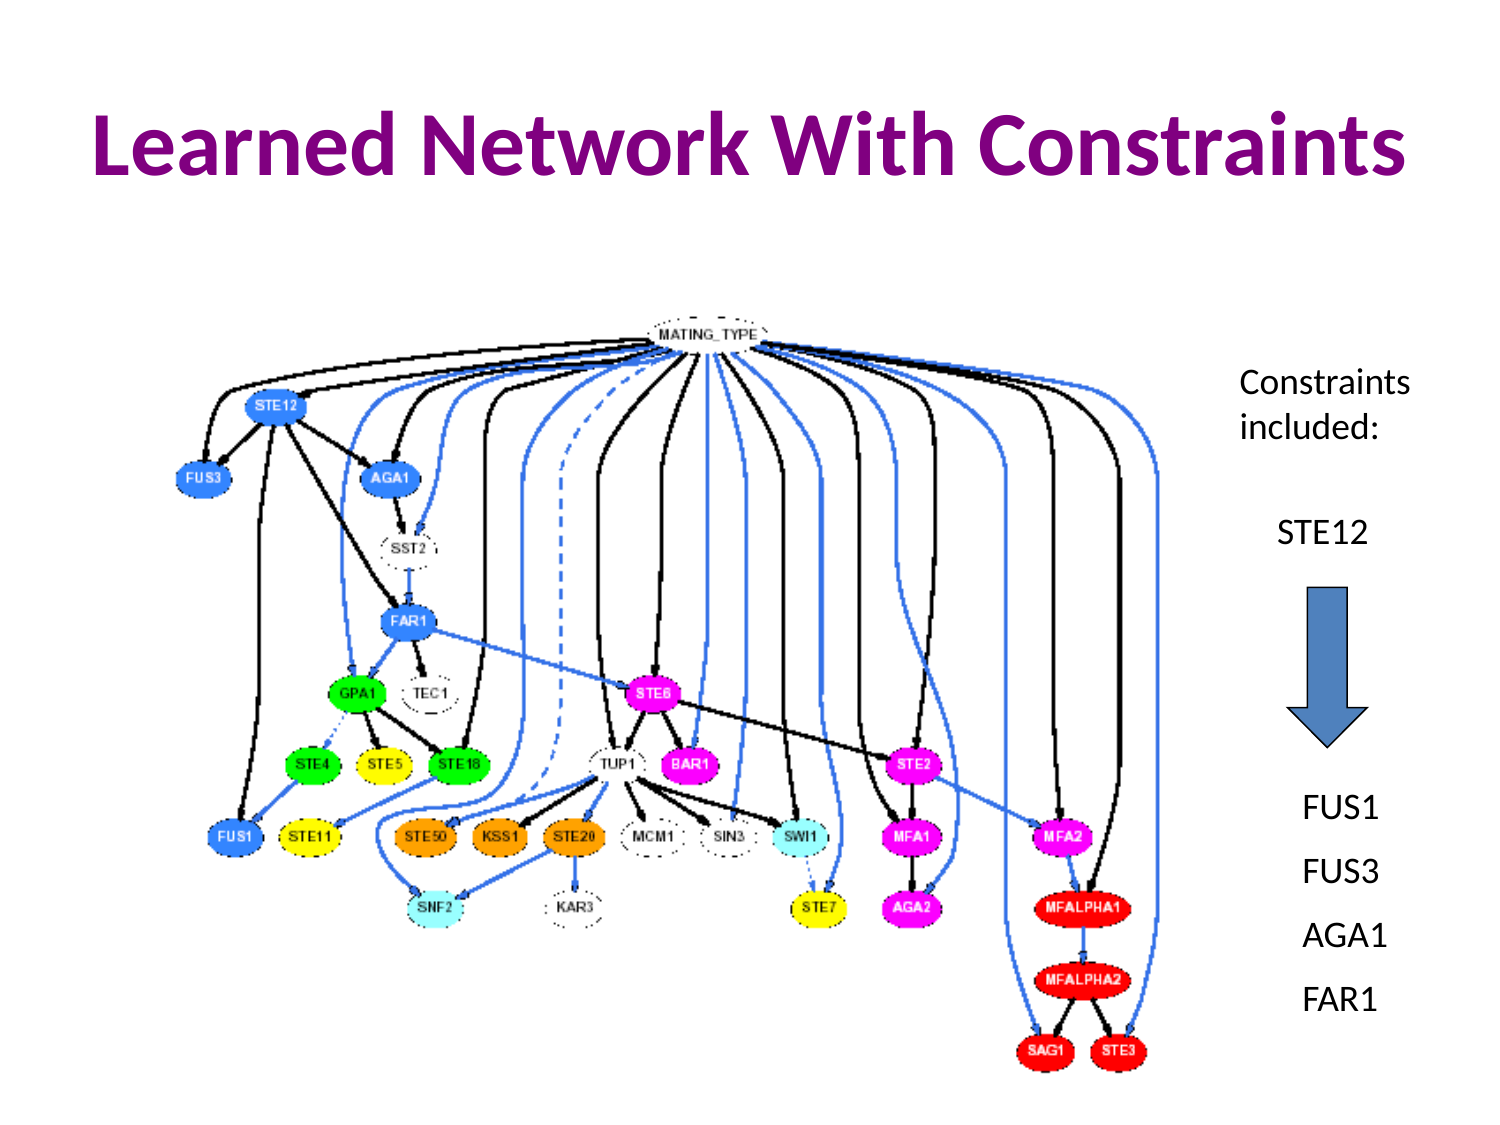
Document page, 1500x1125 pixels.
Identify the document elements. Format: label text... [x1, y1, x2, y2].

picture [149, 287, 1188, 1098]
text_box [1262, 499, 1413, 1039]
text_box Constraints included: [1224, 349, 1450, 455]
title Learned Network With Constraints [75, 45, 1425, 233]
